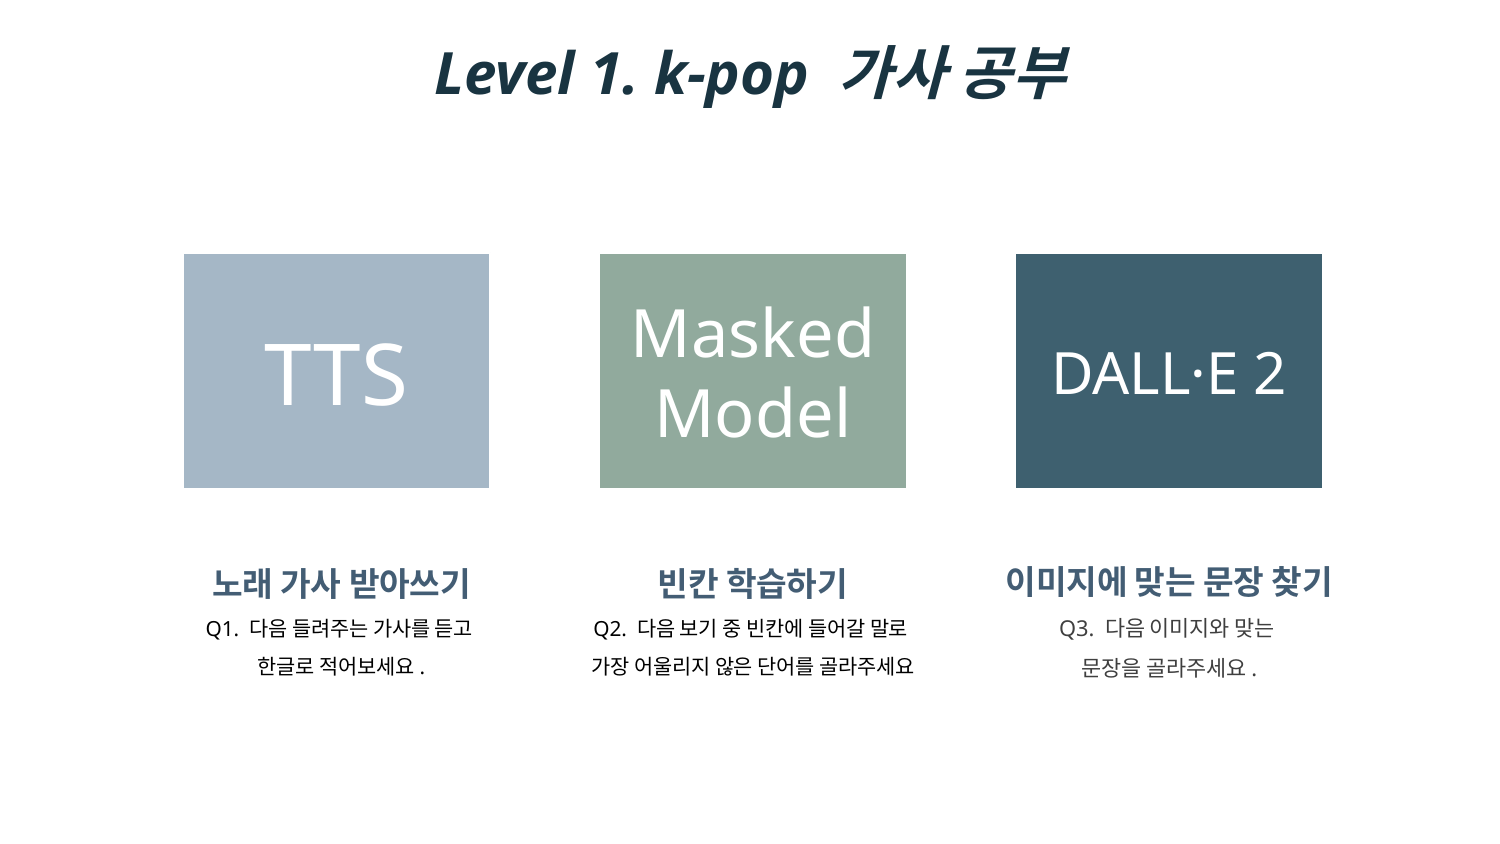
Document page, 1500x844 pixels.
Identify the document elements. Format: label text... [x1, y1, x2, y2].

text_box Masked Model [599, 252, 907, 489]
text_box TTS [183, 252, 491, 489]
text_box 빈칸 학습하기 Q2. 다음 보기 중 빈칸에 들어갈 말로 가장 어울리지 않은 단어를 골라주세요 [559, 520, 947, 702]
text_box Level 1. k-pop 가사 공부 [0, 20, 1500, 122]
text_box 이미지에 맞는 문장 찾기 Q3. 다음 이미지와 맞는 문장을 골라주세요. [970, 520, 1369, 702]
text_box DALL·E 2 [1015, 252, 1323, 489]
text_box 노래 가사 받아쓰기 Q1. 다음 들려주는 가사를 듣고 한글로 적어보세요. [163, 520, 520, 702]
